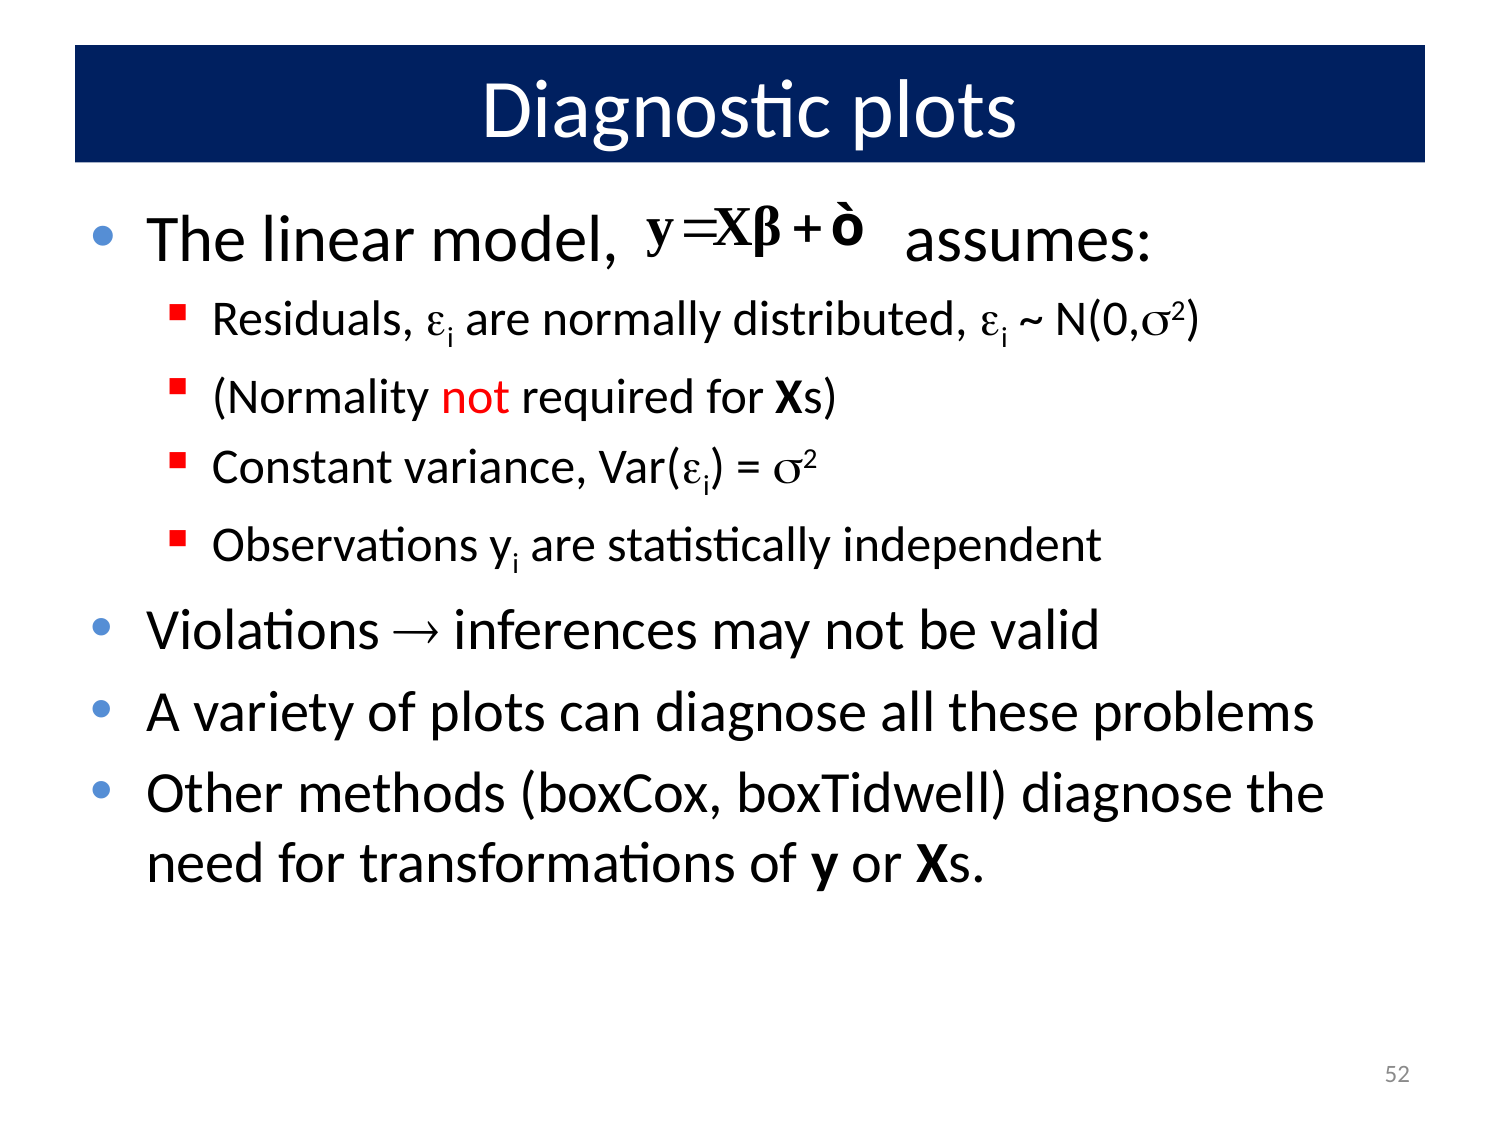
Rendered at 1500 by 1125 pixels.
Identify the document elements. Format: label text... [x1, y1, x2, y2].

list The linear model, assumes: Residuals, i are normally distributed, i ~ N(0,2) (Normality not required for Xs) Constant variance, Var(i) = 2 Observations yi are statistically independent Violations  inferences may not be valid A variety of plots can diagnose all these problems Other methods (boxCox, boxTidwell) diagnose the need for transformations of y or Xs. [75, 187, 1425, 1038]
slide_number 52 [1074, 1042, 1425, 1103]
title Diagnostic plots [75, 45, 1425, 163]
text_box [637, 193, 868, 269]
